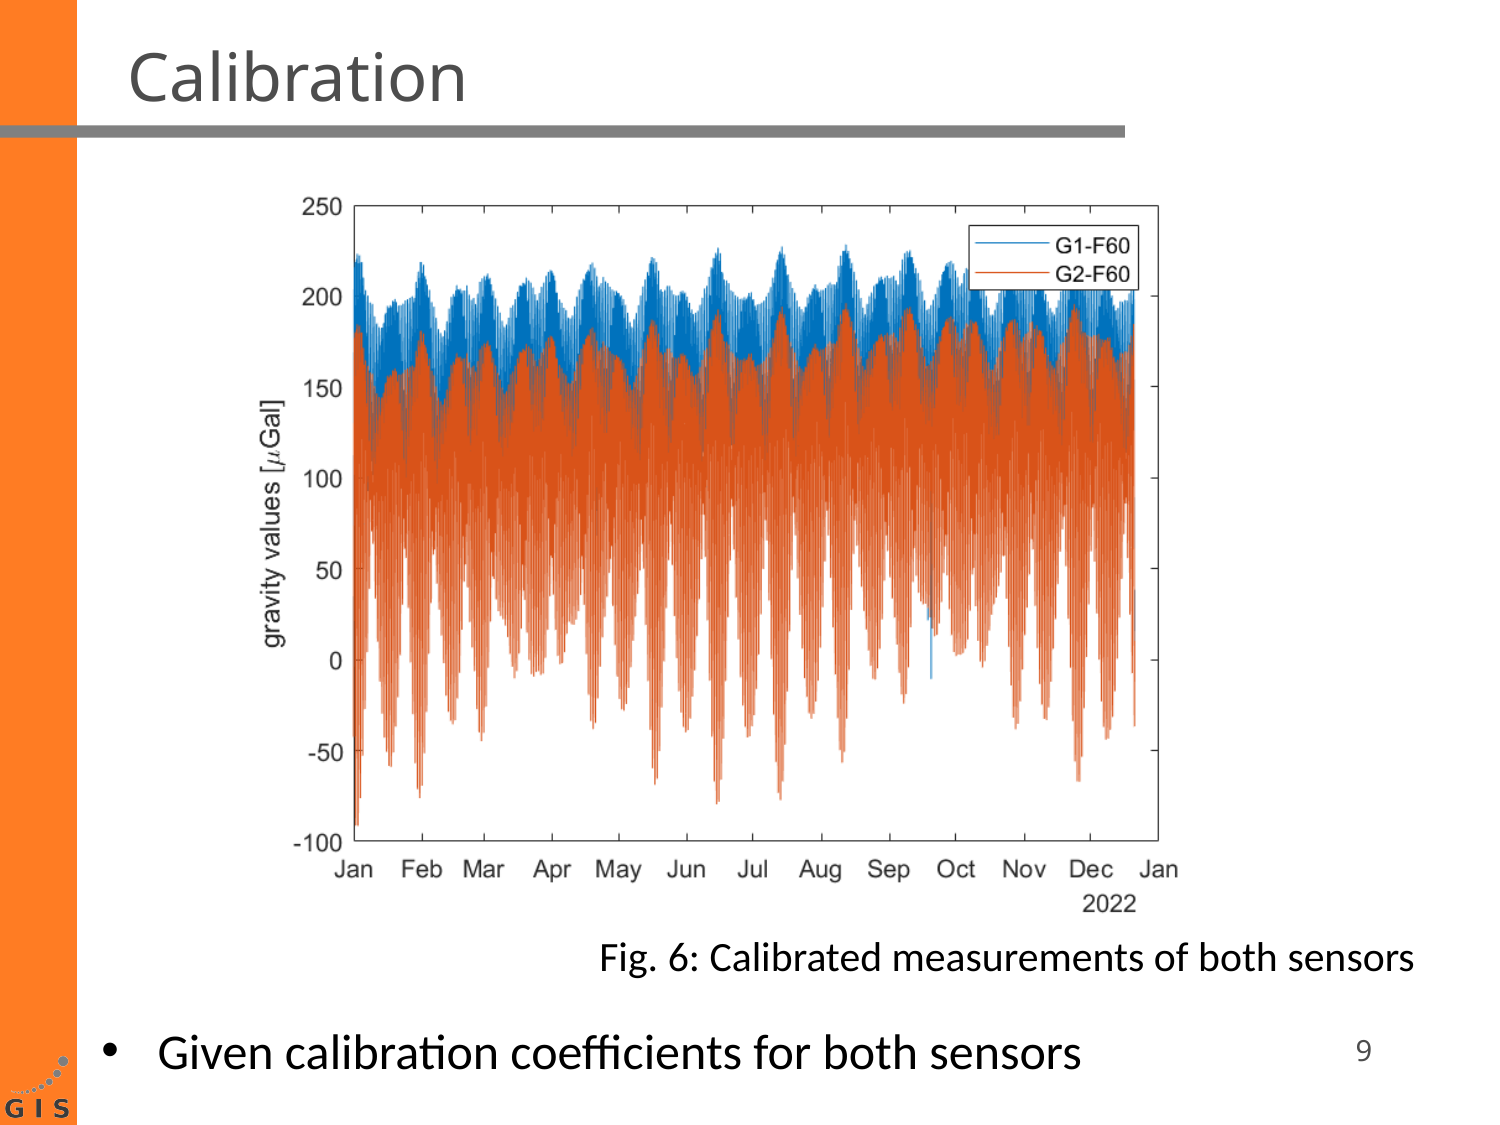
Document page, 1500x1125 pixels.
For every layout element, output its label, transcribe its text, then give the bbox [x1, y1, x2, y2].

text_box Fig. 6: Calibrated measurements of both sensors [584, 922, 1500, 987]
title Calibration [112, 37, 1388, 113]
picture [5, 1056, 69, 1118]
slide_number 9 [1074, 1024, 1388, 1101]
text_box Given calibration coefficients for both sensors [86, 1011, 1280, 1087]
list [218, 147, 1259, 927]
